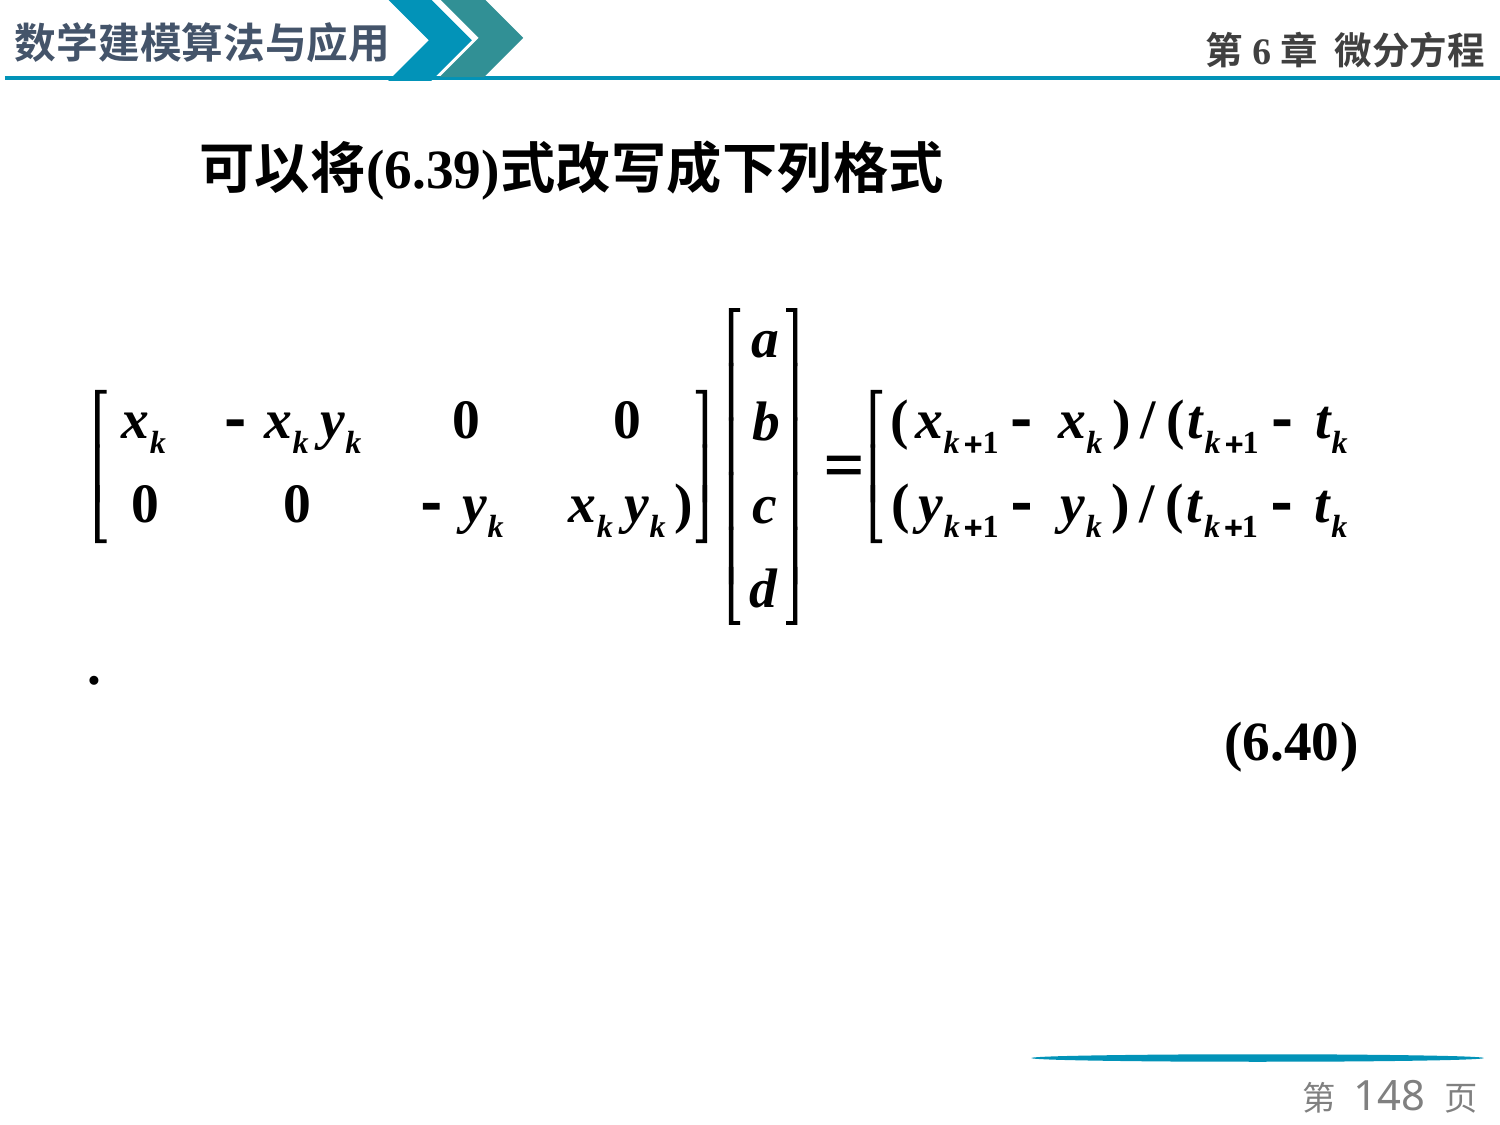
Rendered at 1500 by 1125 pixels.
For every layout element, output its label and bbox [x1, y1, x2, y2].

text_box [87, 130, 1358, 838]
